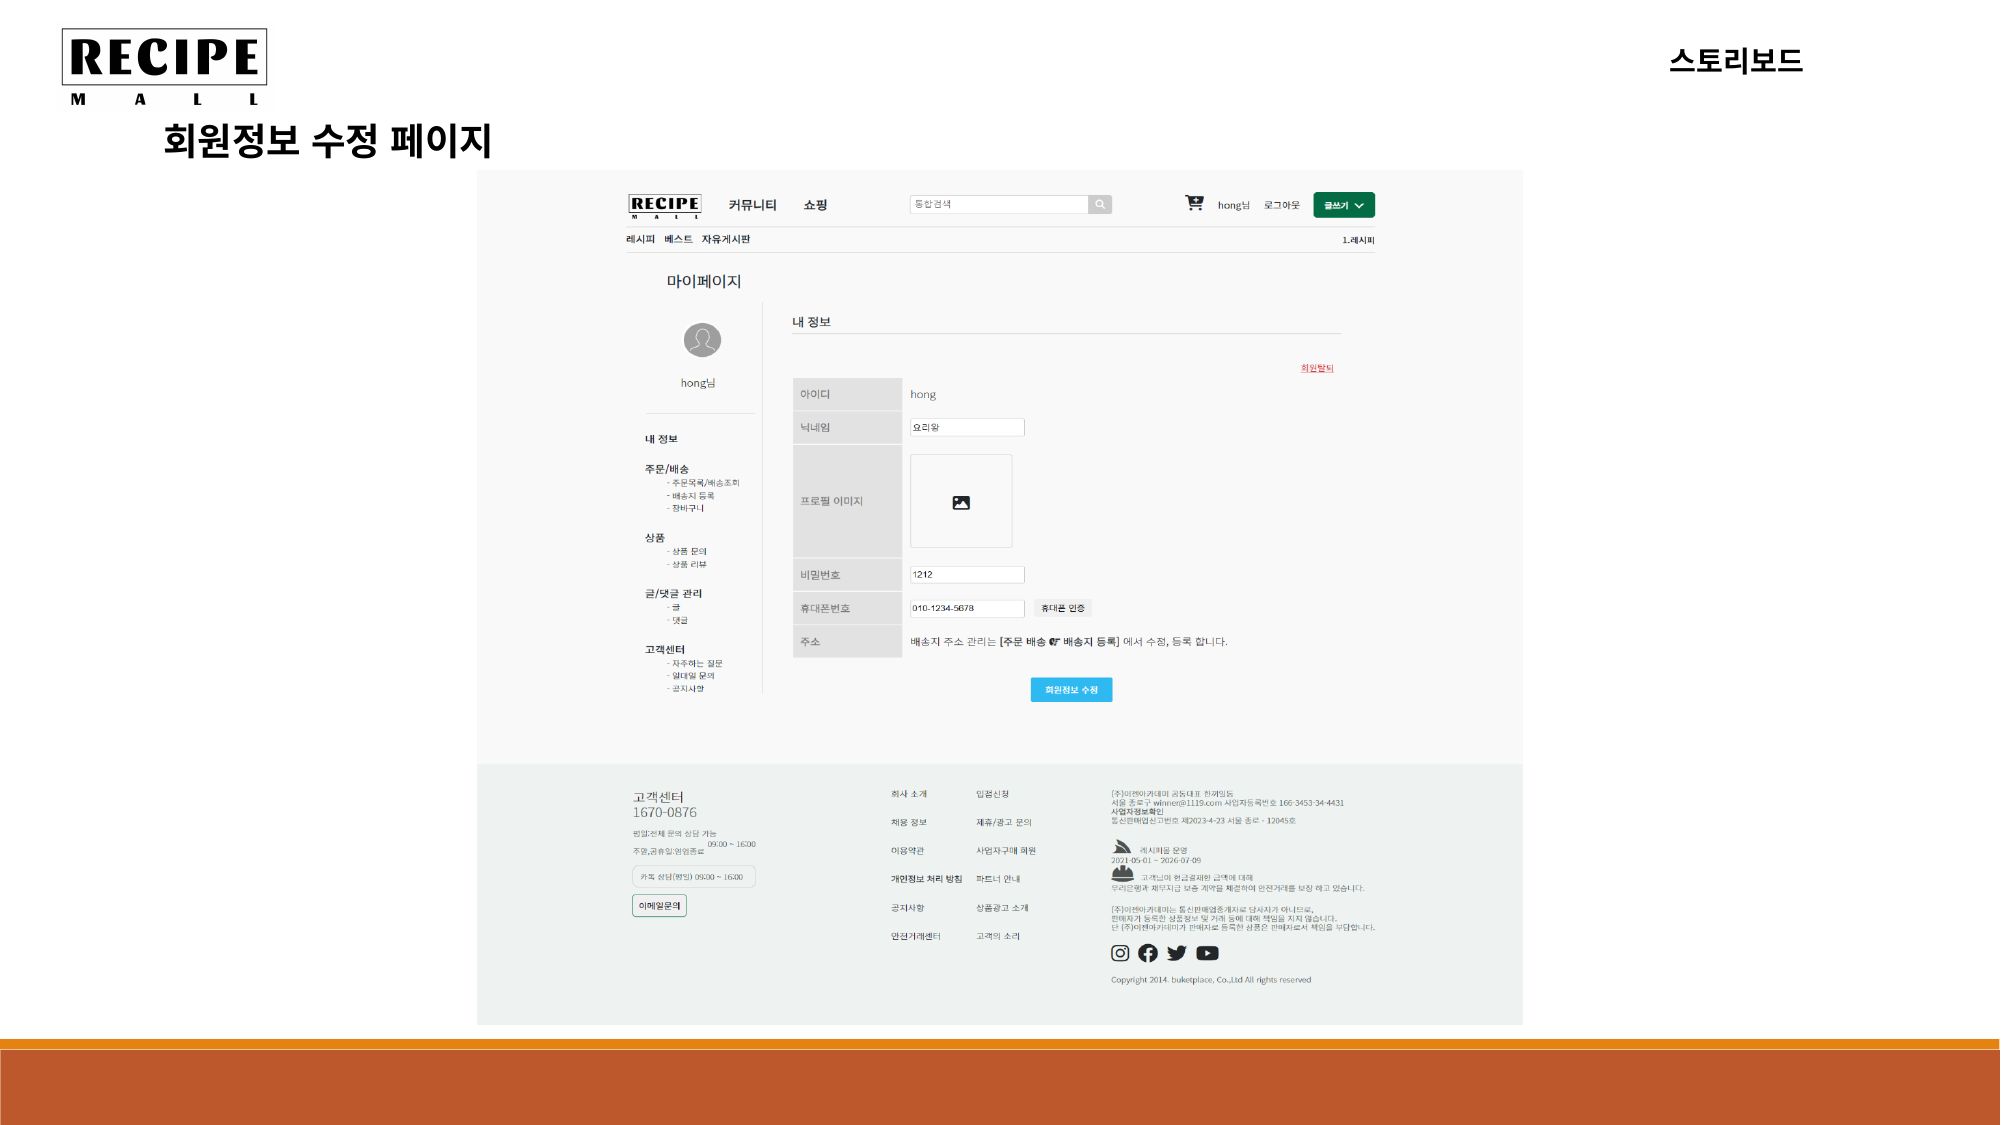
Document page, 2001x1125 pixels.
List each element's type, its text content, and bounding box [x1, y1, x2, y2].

picture [56, 21, 275, 114]
text_box 스토리보드 [1654, 36, 1923, 86]
text_box 회원정보 수정 페이지 [148, 110, 675, 170]
picture [476, 170, 1524, 1026]
